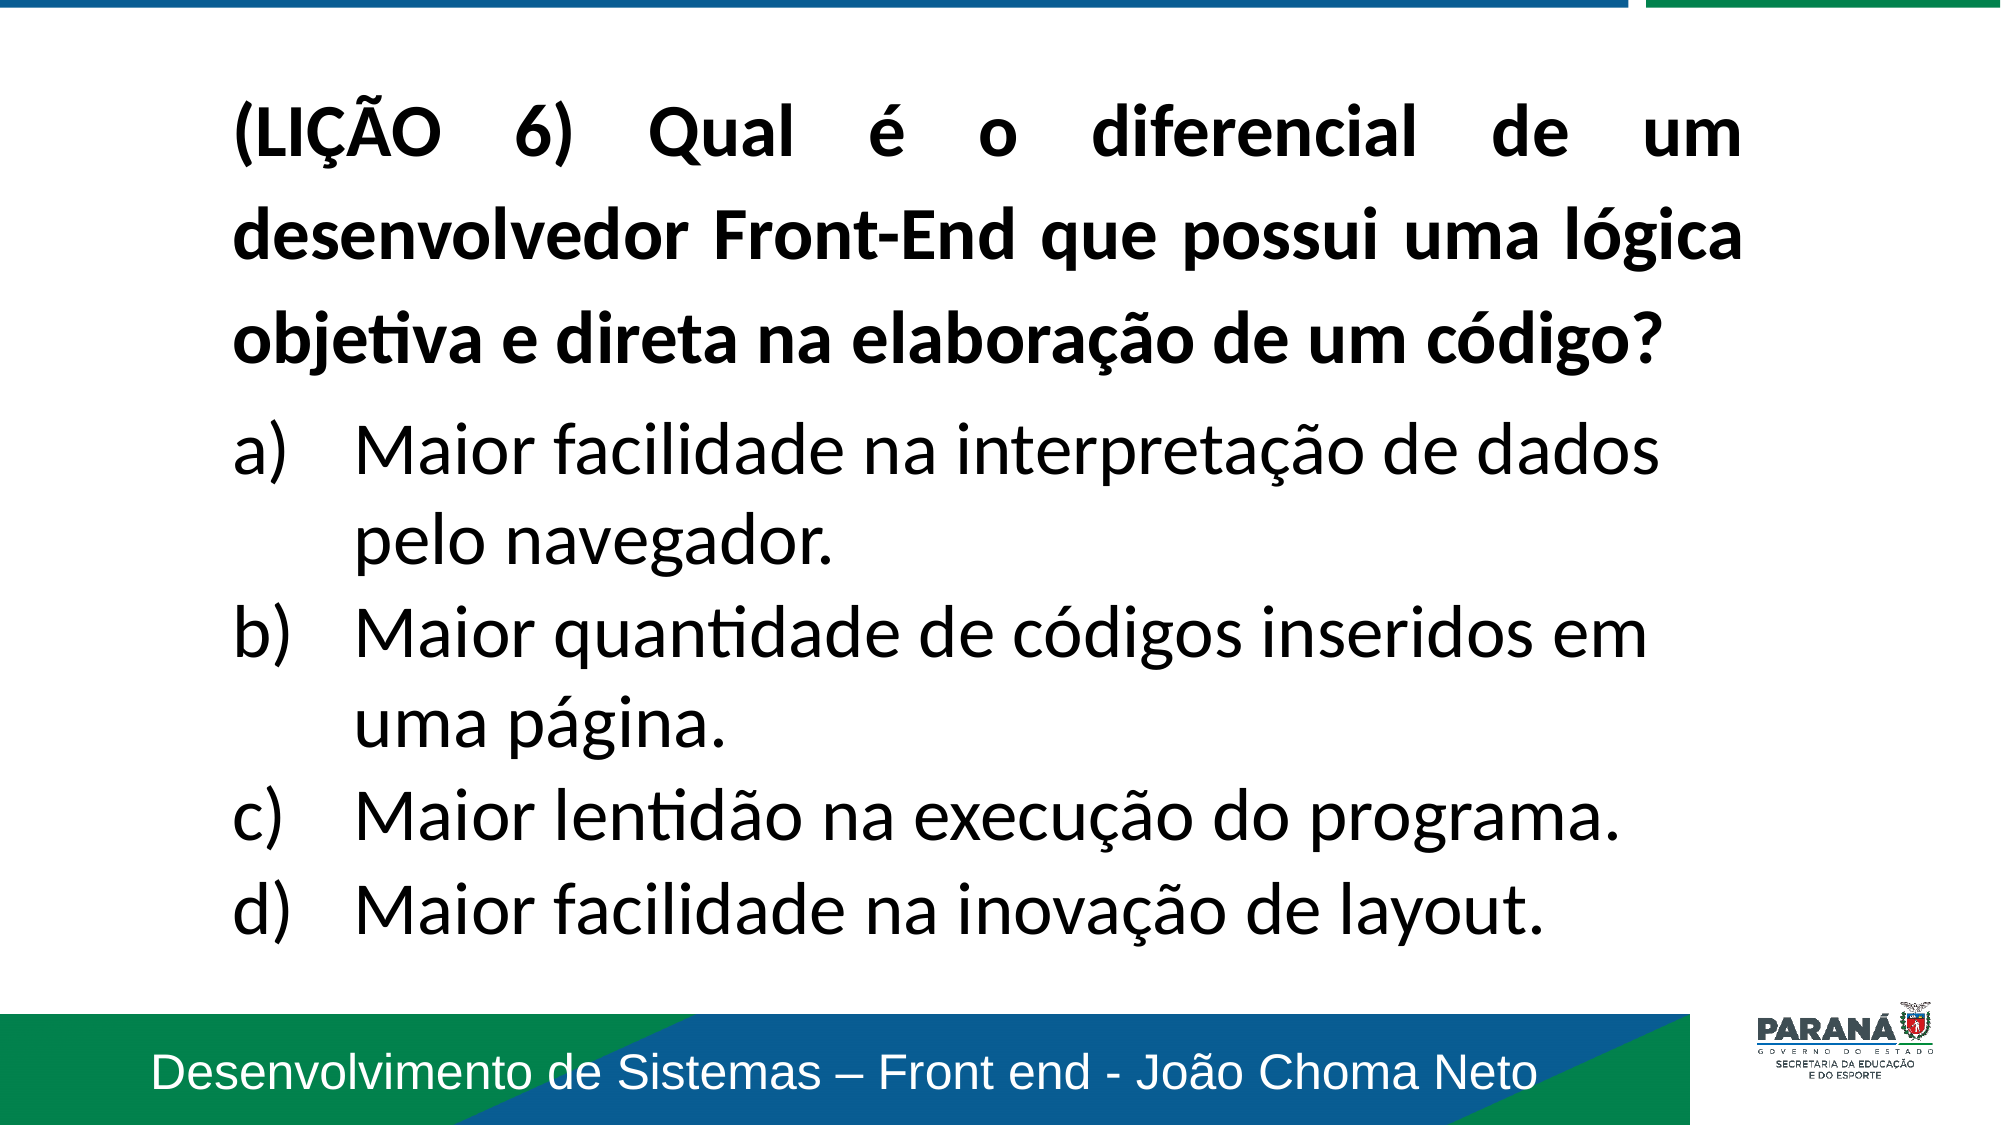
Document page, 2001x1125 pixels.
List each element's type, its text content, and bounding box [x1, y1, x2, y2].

list (LIÇÃO 6) Qual é o diferencial de um desenvolvedor Front-End que possui uma lógica objetiva e direta na elaboração de um código? Maior facilidade na interpretação de dados pelo navegador. Maior quantidade de códigos inseridos em uma página. Maior lentidão na execução do programa. Maior facilidade na inovação de layout. [217, 60, 1765, 998]
picture [1757, 1002, 1933, 1081]
picture [0, 1014, 1690, 1125]
